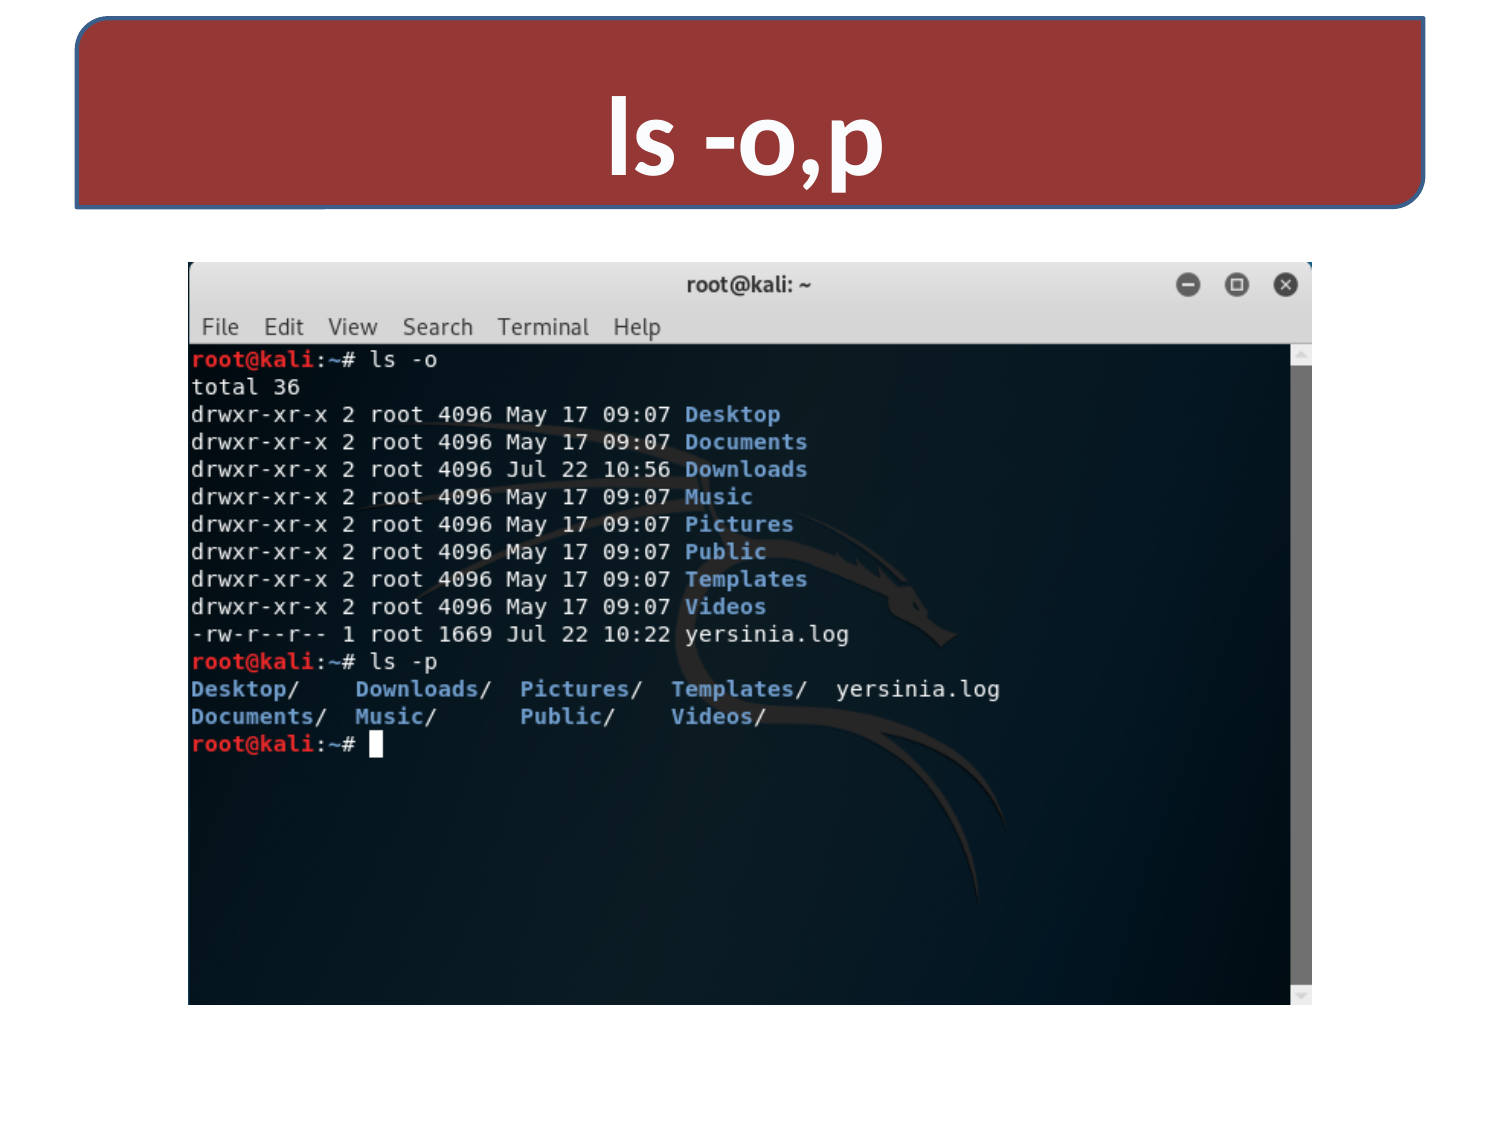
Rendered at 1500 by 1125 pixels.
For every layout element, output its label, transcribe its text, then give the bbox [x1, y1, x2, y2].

text_box [74, 16, 1426, 210]
text_box ls -o,p [590, 55, 902, 206]
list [187, 262, 1312, 1006]
